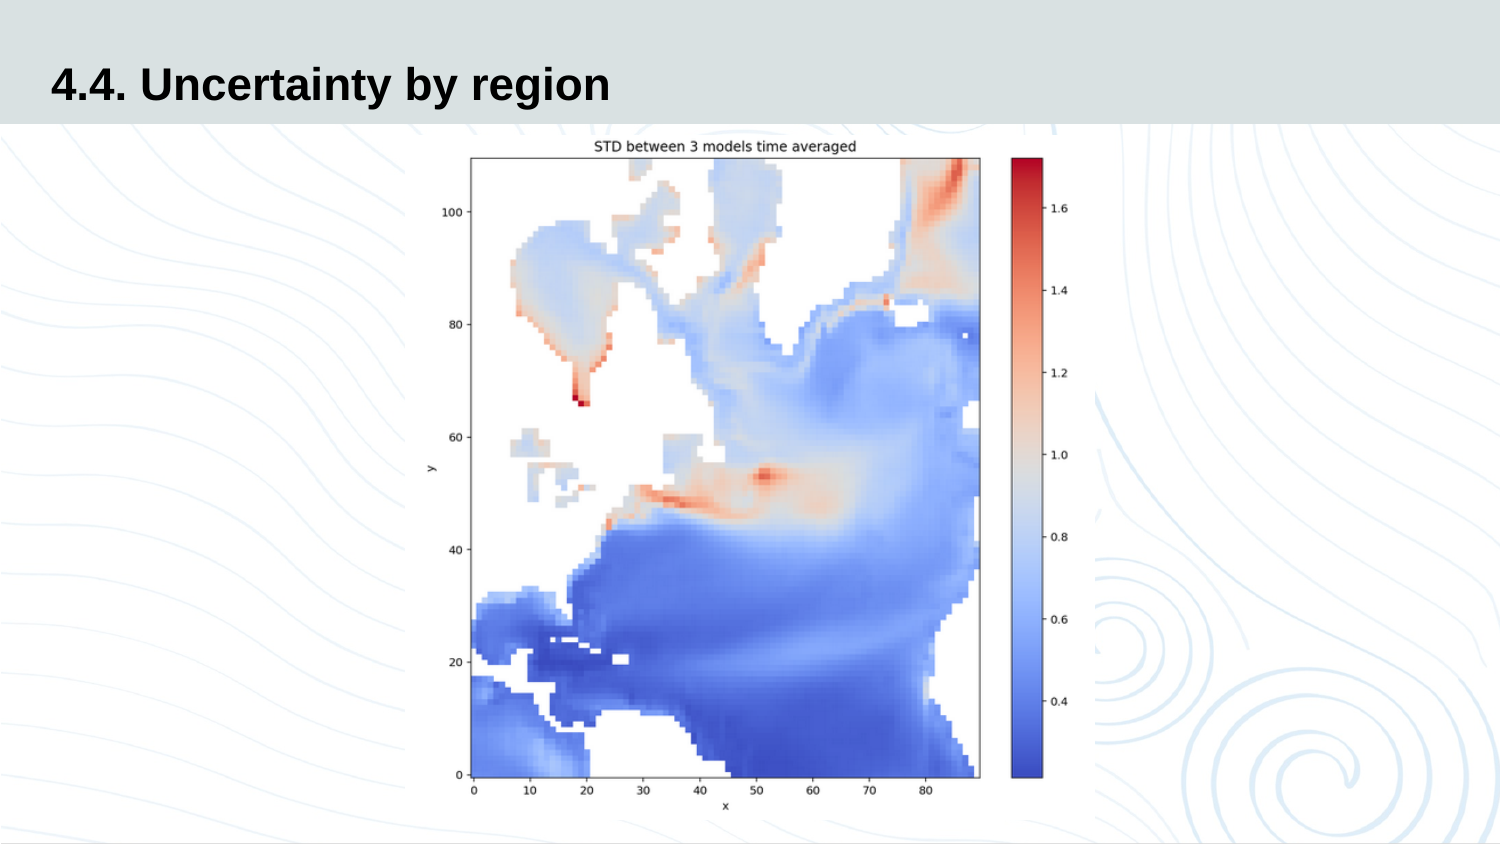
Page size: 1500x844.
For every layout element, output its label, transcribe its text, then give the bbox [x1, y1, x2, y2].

picture [0, 124, 1500, 844]
title 4.4. Uncertainty by region [51, 15, 1449, 110]
